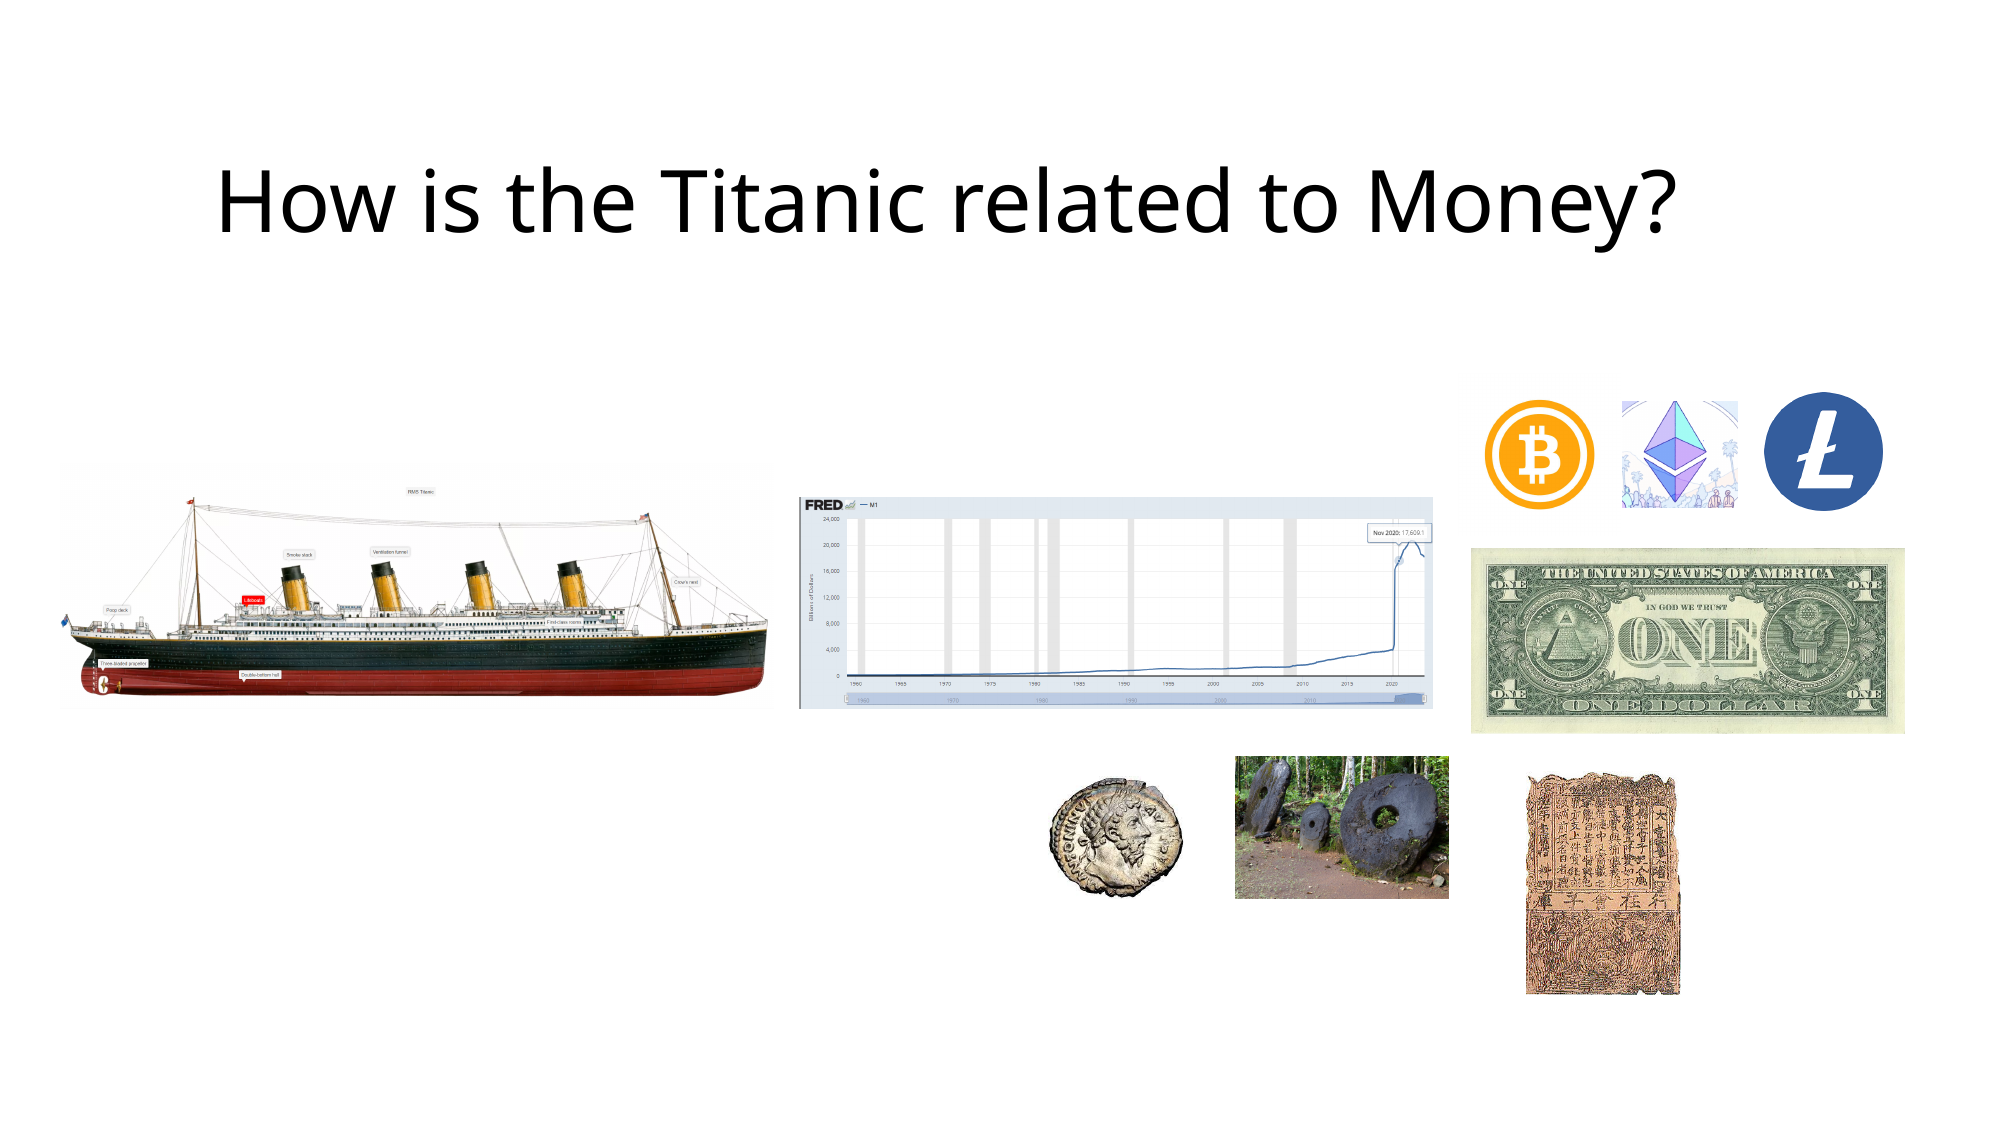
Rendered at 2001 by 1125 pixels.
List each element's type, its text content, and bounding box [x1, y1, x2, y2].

picture [1622, 401, 1738, 508]
picture [60, 463, 774, 709]
title How is the Titanic related to Money? [197, 128, 1697, 259]
picture [1048, 776, 1184, 899]
picture [799, 497, 1433, 709]
picture [1458, 373, 1621, 536]
picture [1235, 756, 1449, 899]
picture [1526, 771, 1681, 995]
picture [1764, 392, 1883, 511]
picture [1471, 548, 1905, 734]
